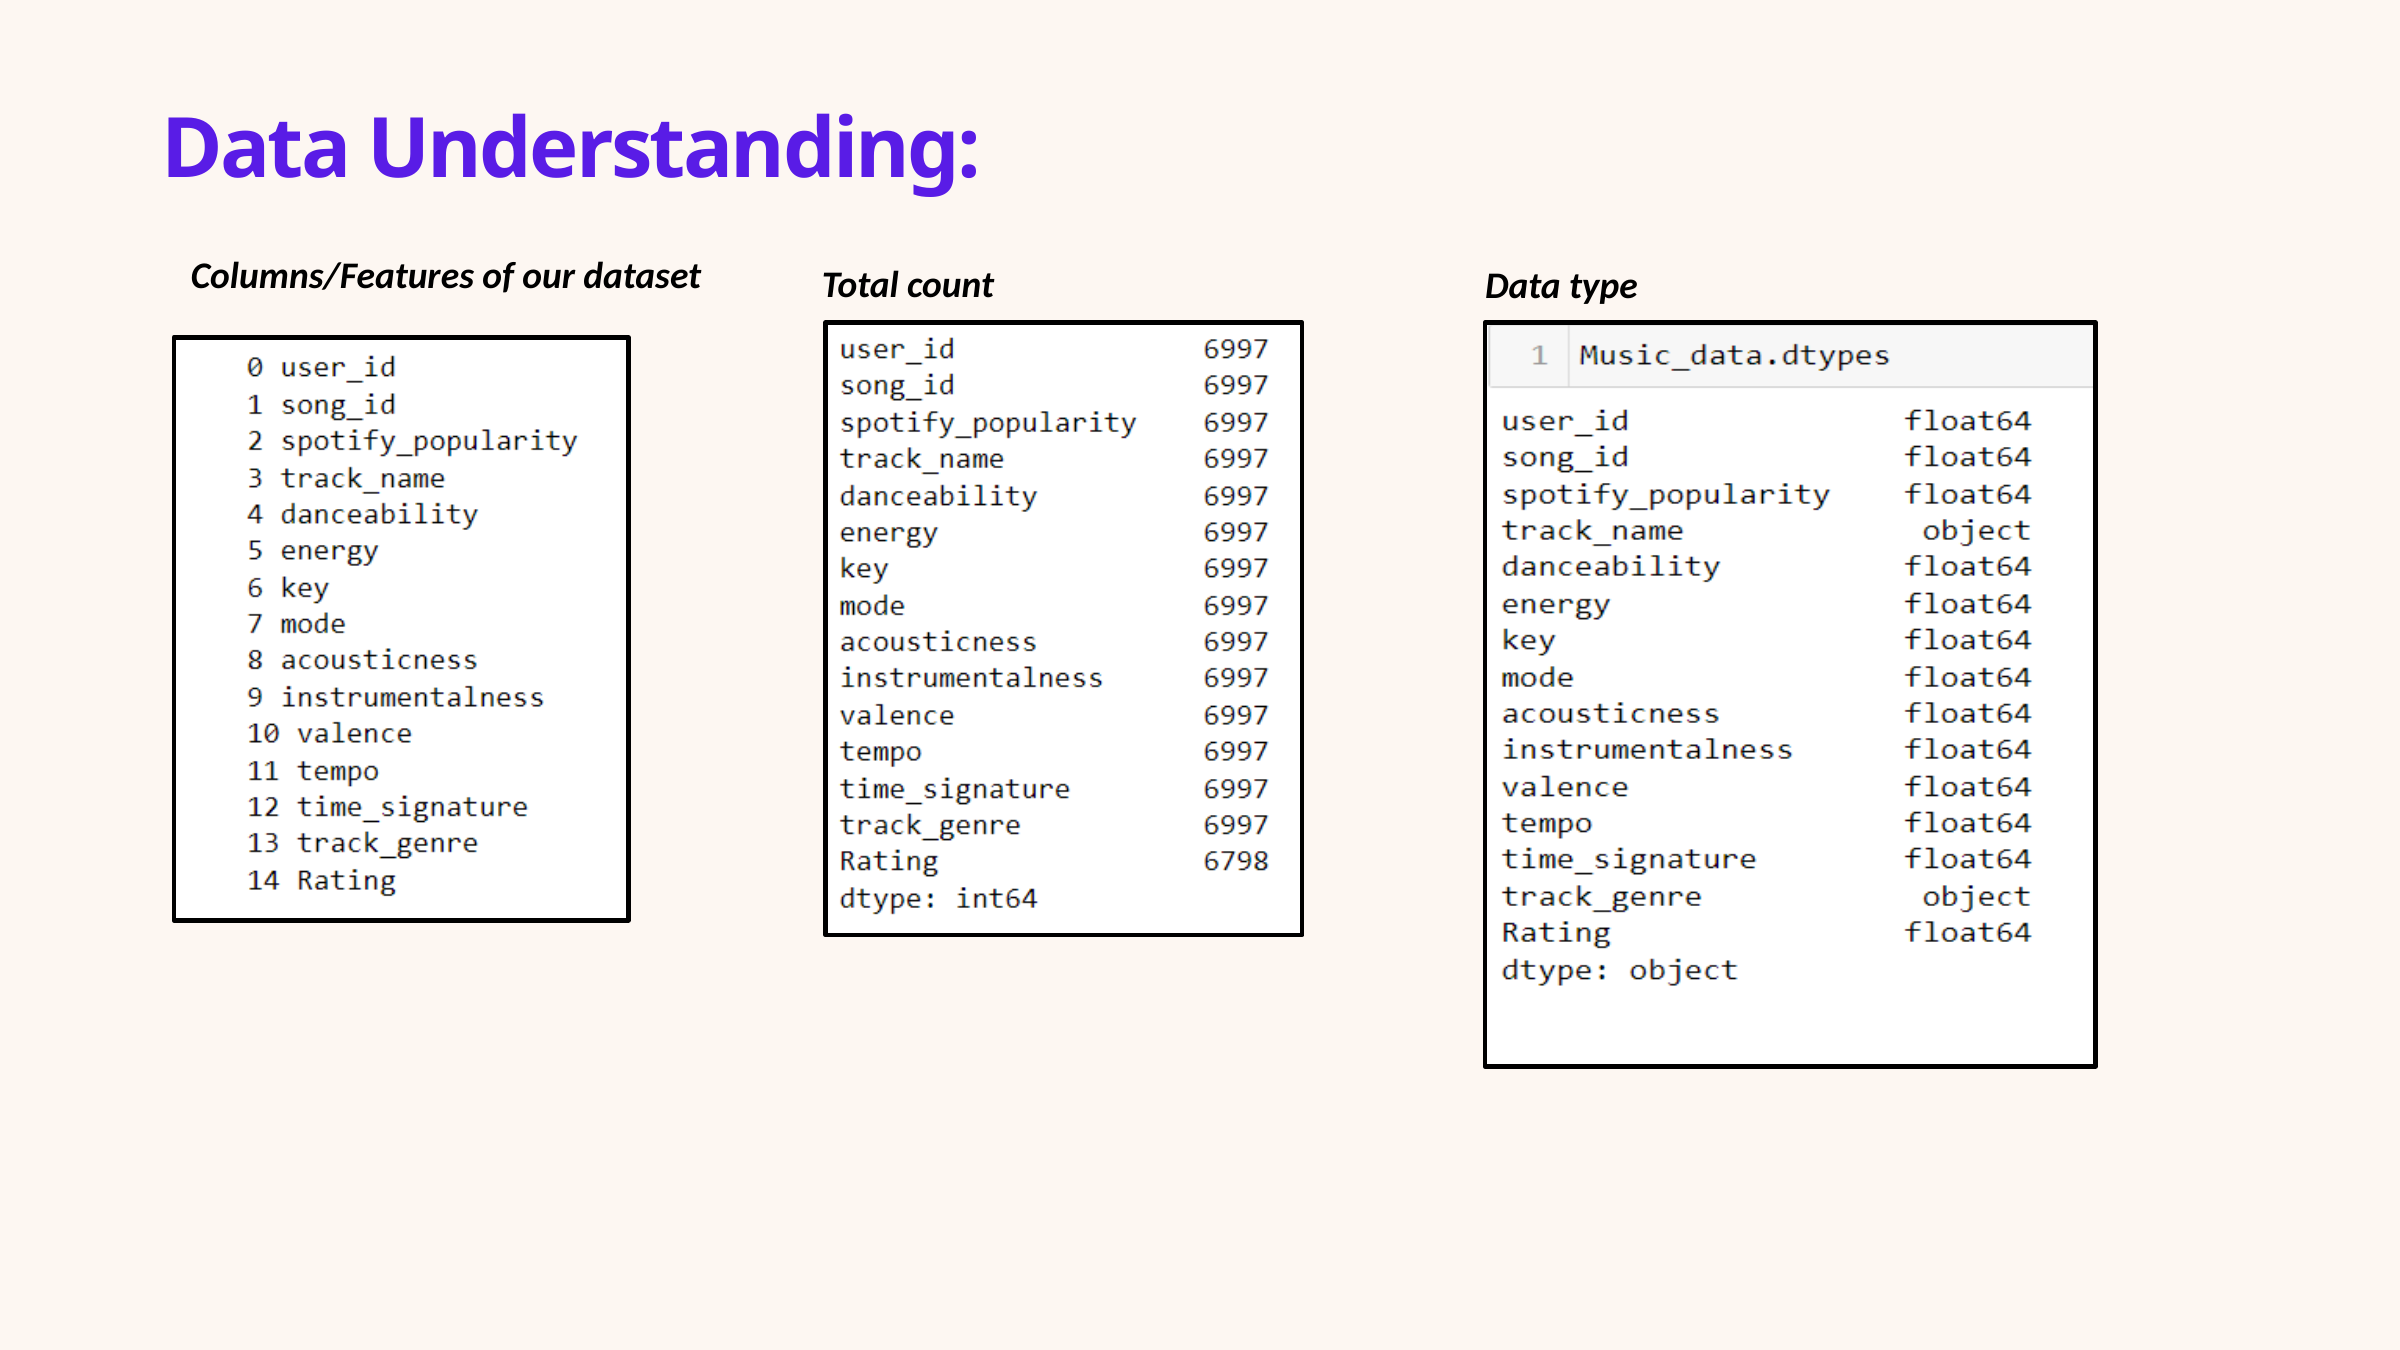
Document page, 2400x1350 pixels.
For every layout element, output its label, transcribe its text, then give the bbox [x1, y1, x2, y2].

picture [176, 339, 627, 918]
text_box Data Understanding: [146, 73, 1347, 202]
picture [1487, 324, 2094, 1064]
text_box Total count [807, 252, 1263, 312]
text_box Data type [1470, 253, 1769, 314]
picture [827, 324, 1300, 933]
text_box Columns/Features of our dataset [176, 243, 735, 304]
